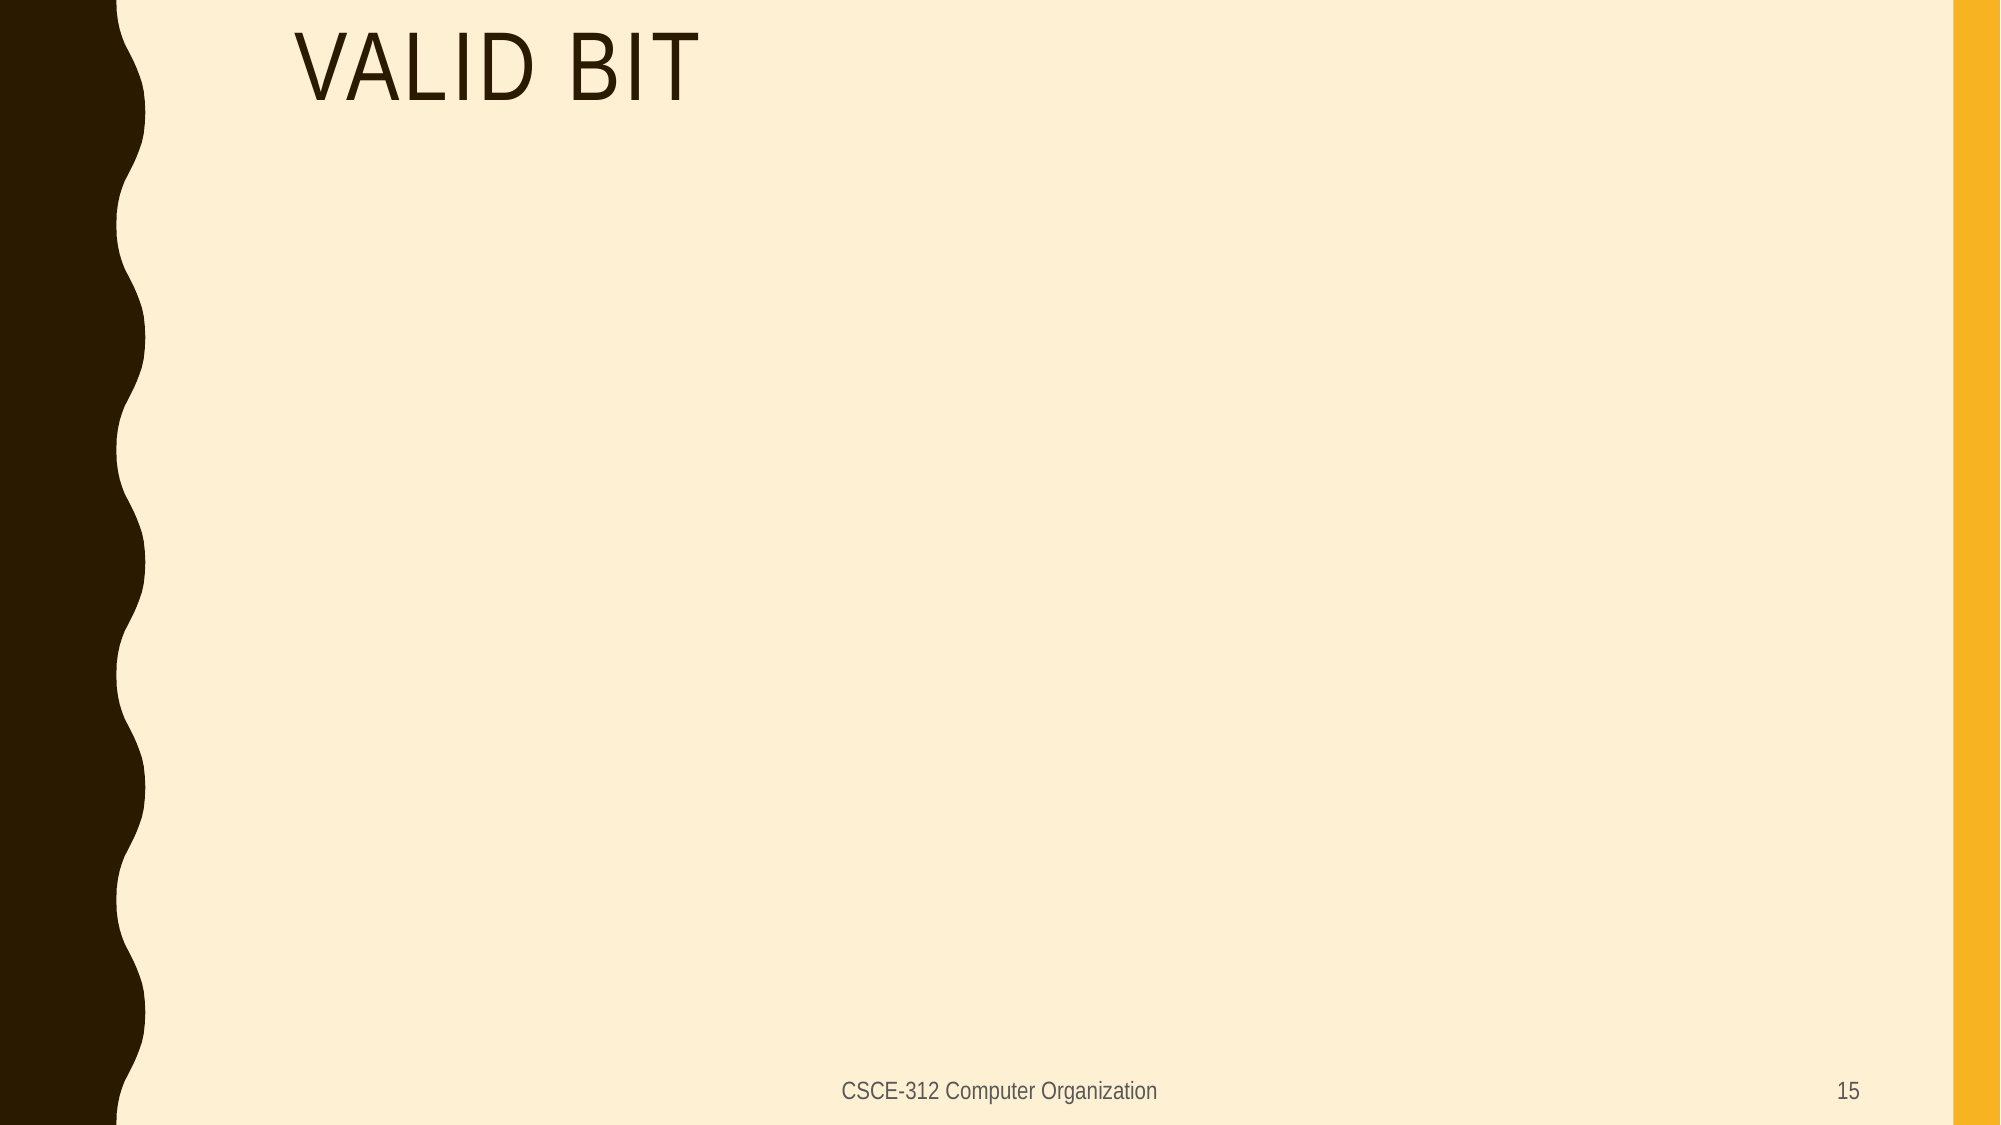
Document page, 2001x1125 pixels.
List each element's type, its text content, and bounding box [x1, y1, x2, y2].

title Valid Bit [279, 8, 1630, 129]
footer CSCE-312 Computer Organization [662, 1061, 1338, 1119]
slide_number 15 [1412, 1061, 1875, 1119]
